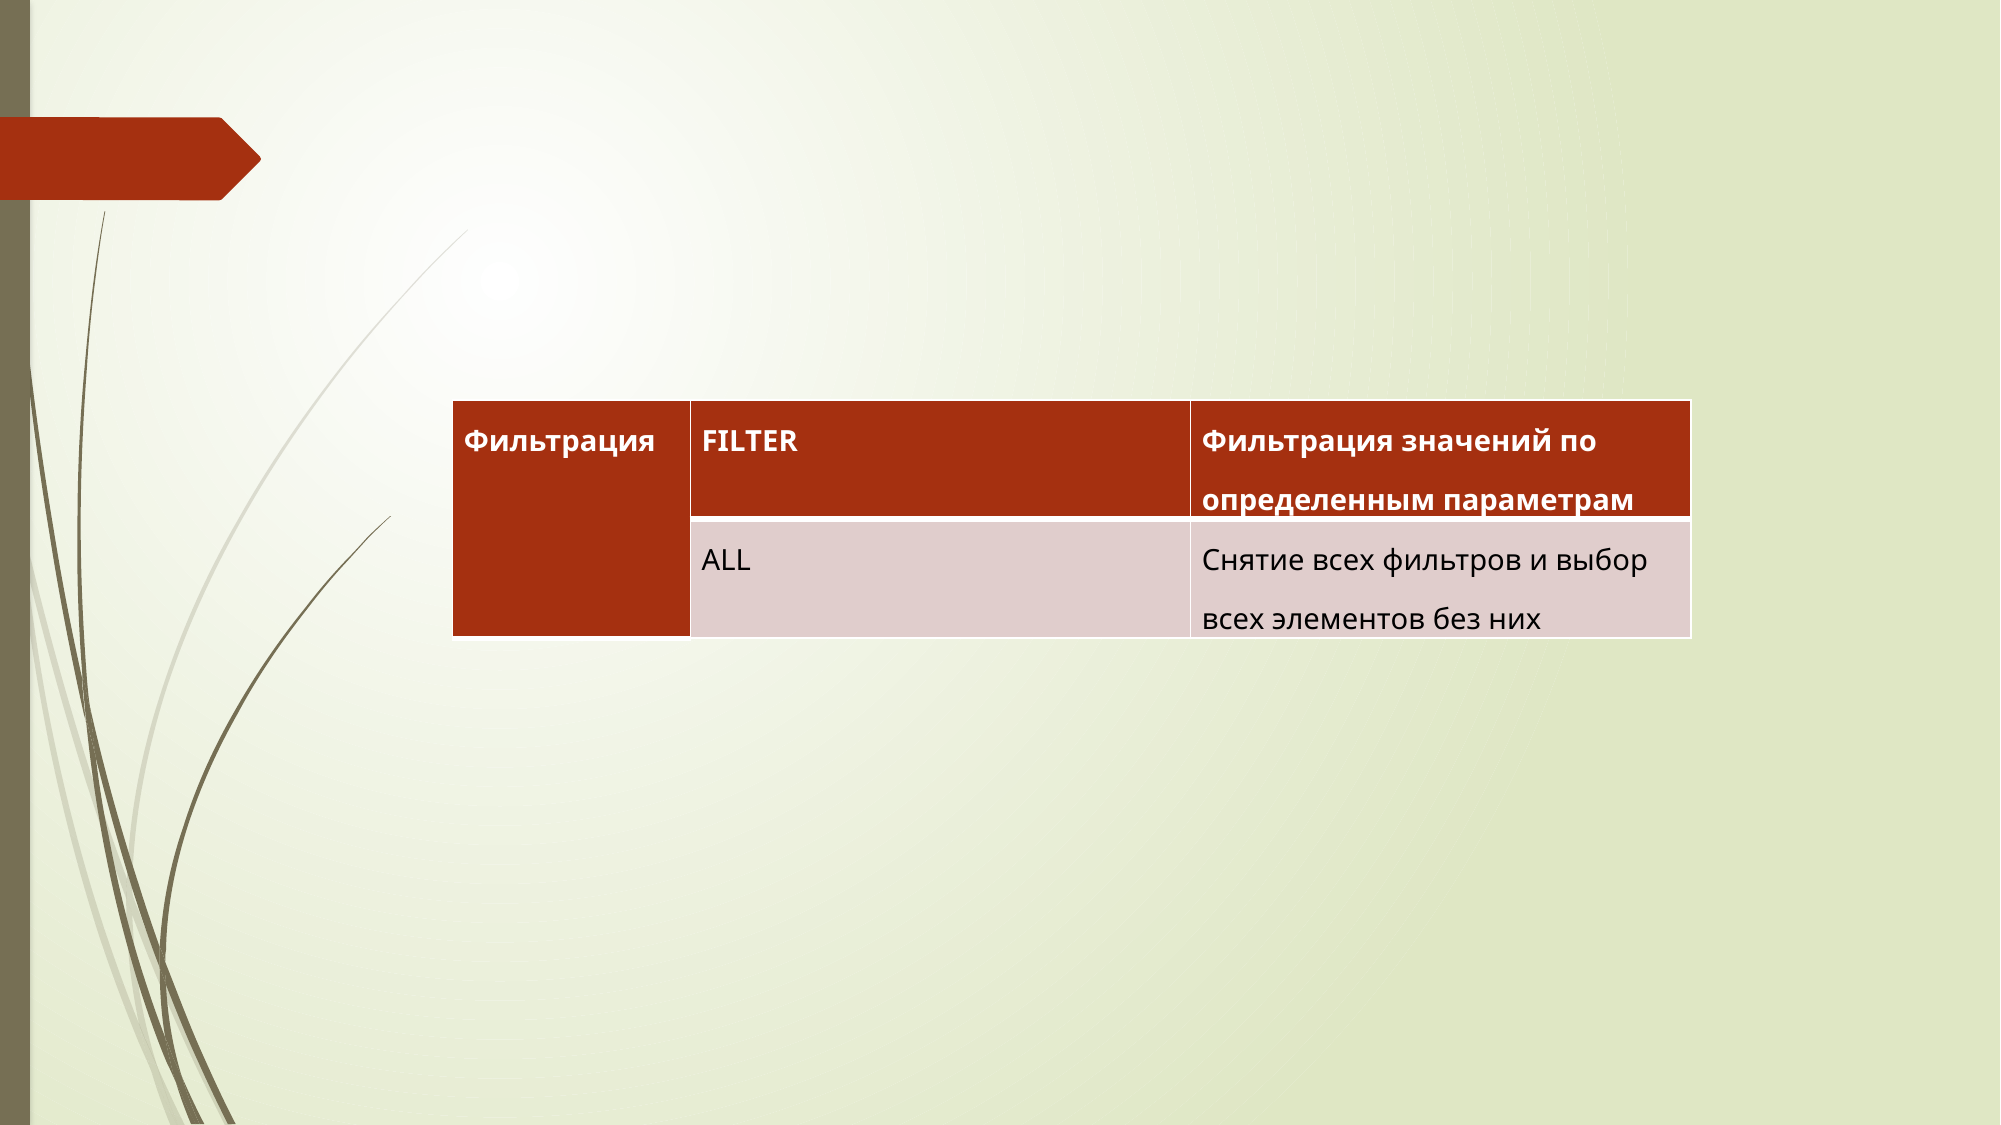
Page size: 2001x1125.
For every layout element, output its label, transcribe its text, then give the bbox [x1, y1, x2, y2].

table_header Фильтрация [453, 401, 690, 636]
list [371, 101, 1835, 1096]
table_cell Снятие всех фильтров и выбор всех элементов без них [1191, 522, 1690, 637]
table_cell ALL [691, 522, 1190, 637]
table_header Фильтрация значений по определенным параметрам [1191, 401, 1690, 516]
table_header FILTER [691, 401, 1190, 516]
